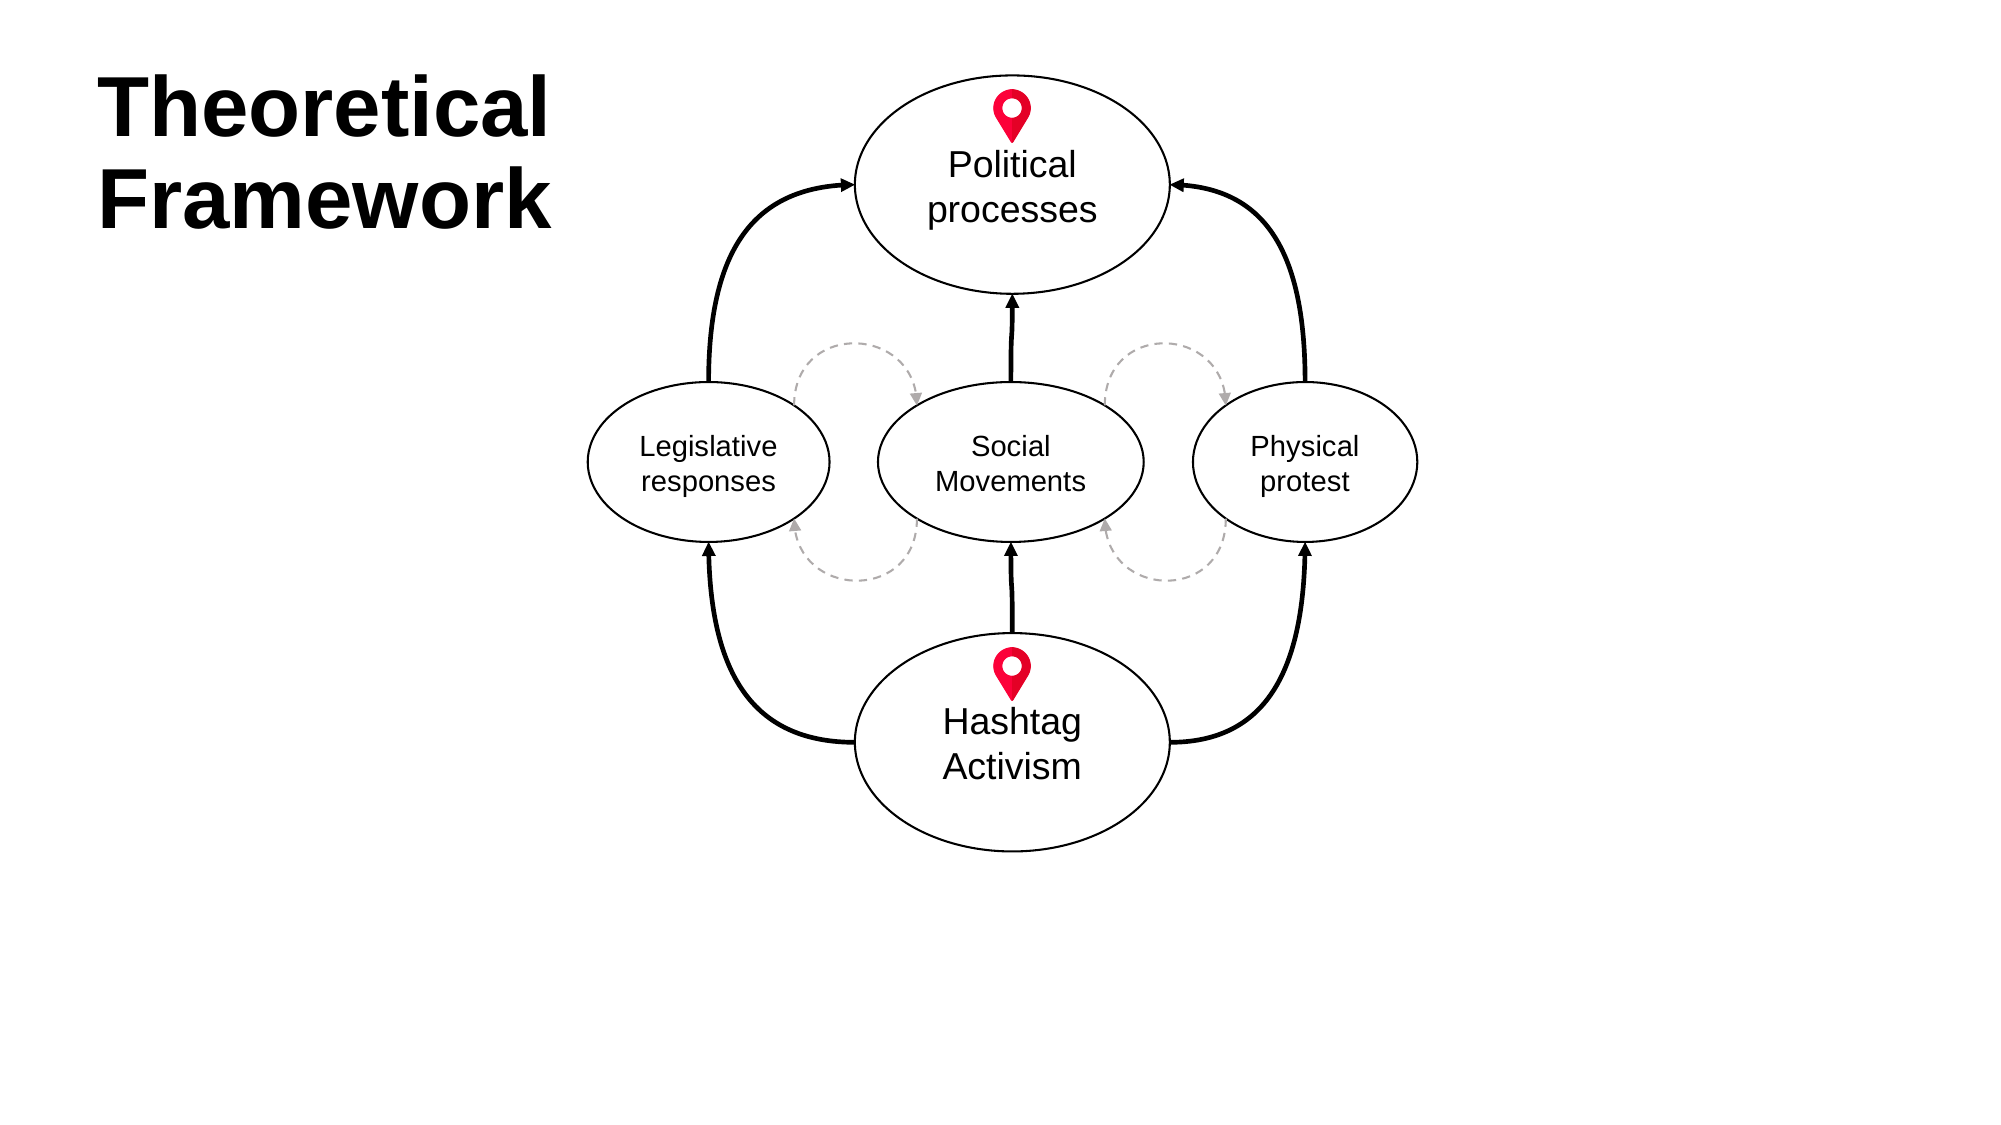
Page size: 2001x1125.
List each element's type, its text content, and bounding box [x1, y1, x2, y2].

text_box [1169, 542, 1306, 743]
text_box Theoretical Framework [82, 45, 569, 264]
text_box Social Movements [876, 381, 1145, 543]
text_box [708, 542, 855, 743]
text_box Hashtag Activism [853, 632, 1171, 853]
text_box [1138, 215, 1337, 351]
text_box Political processes [853, 74, 1171, 295]
picture [985, 647, 1039, 701]
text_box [682, 210, 881, 357]
text_box Legislative responses [586, 381, 831, 543]
picture [985, 89, 1039, 143]
text_box Physical protest [1191, 381, 1419, 543]
